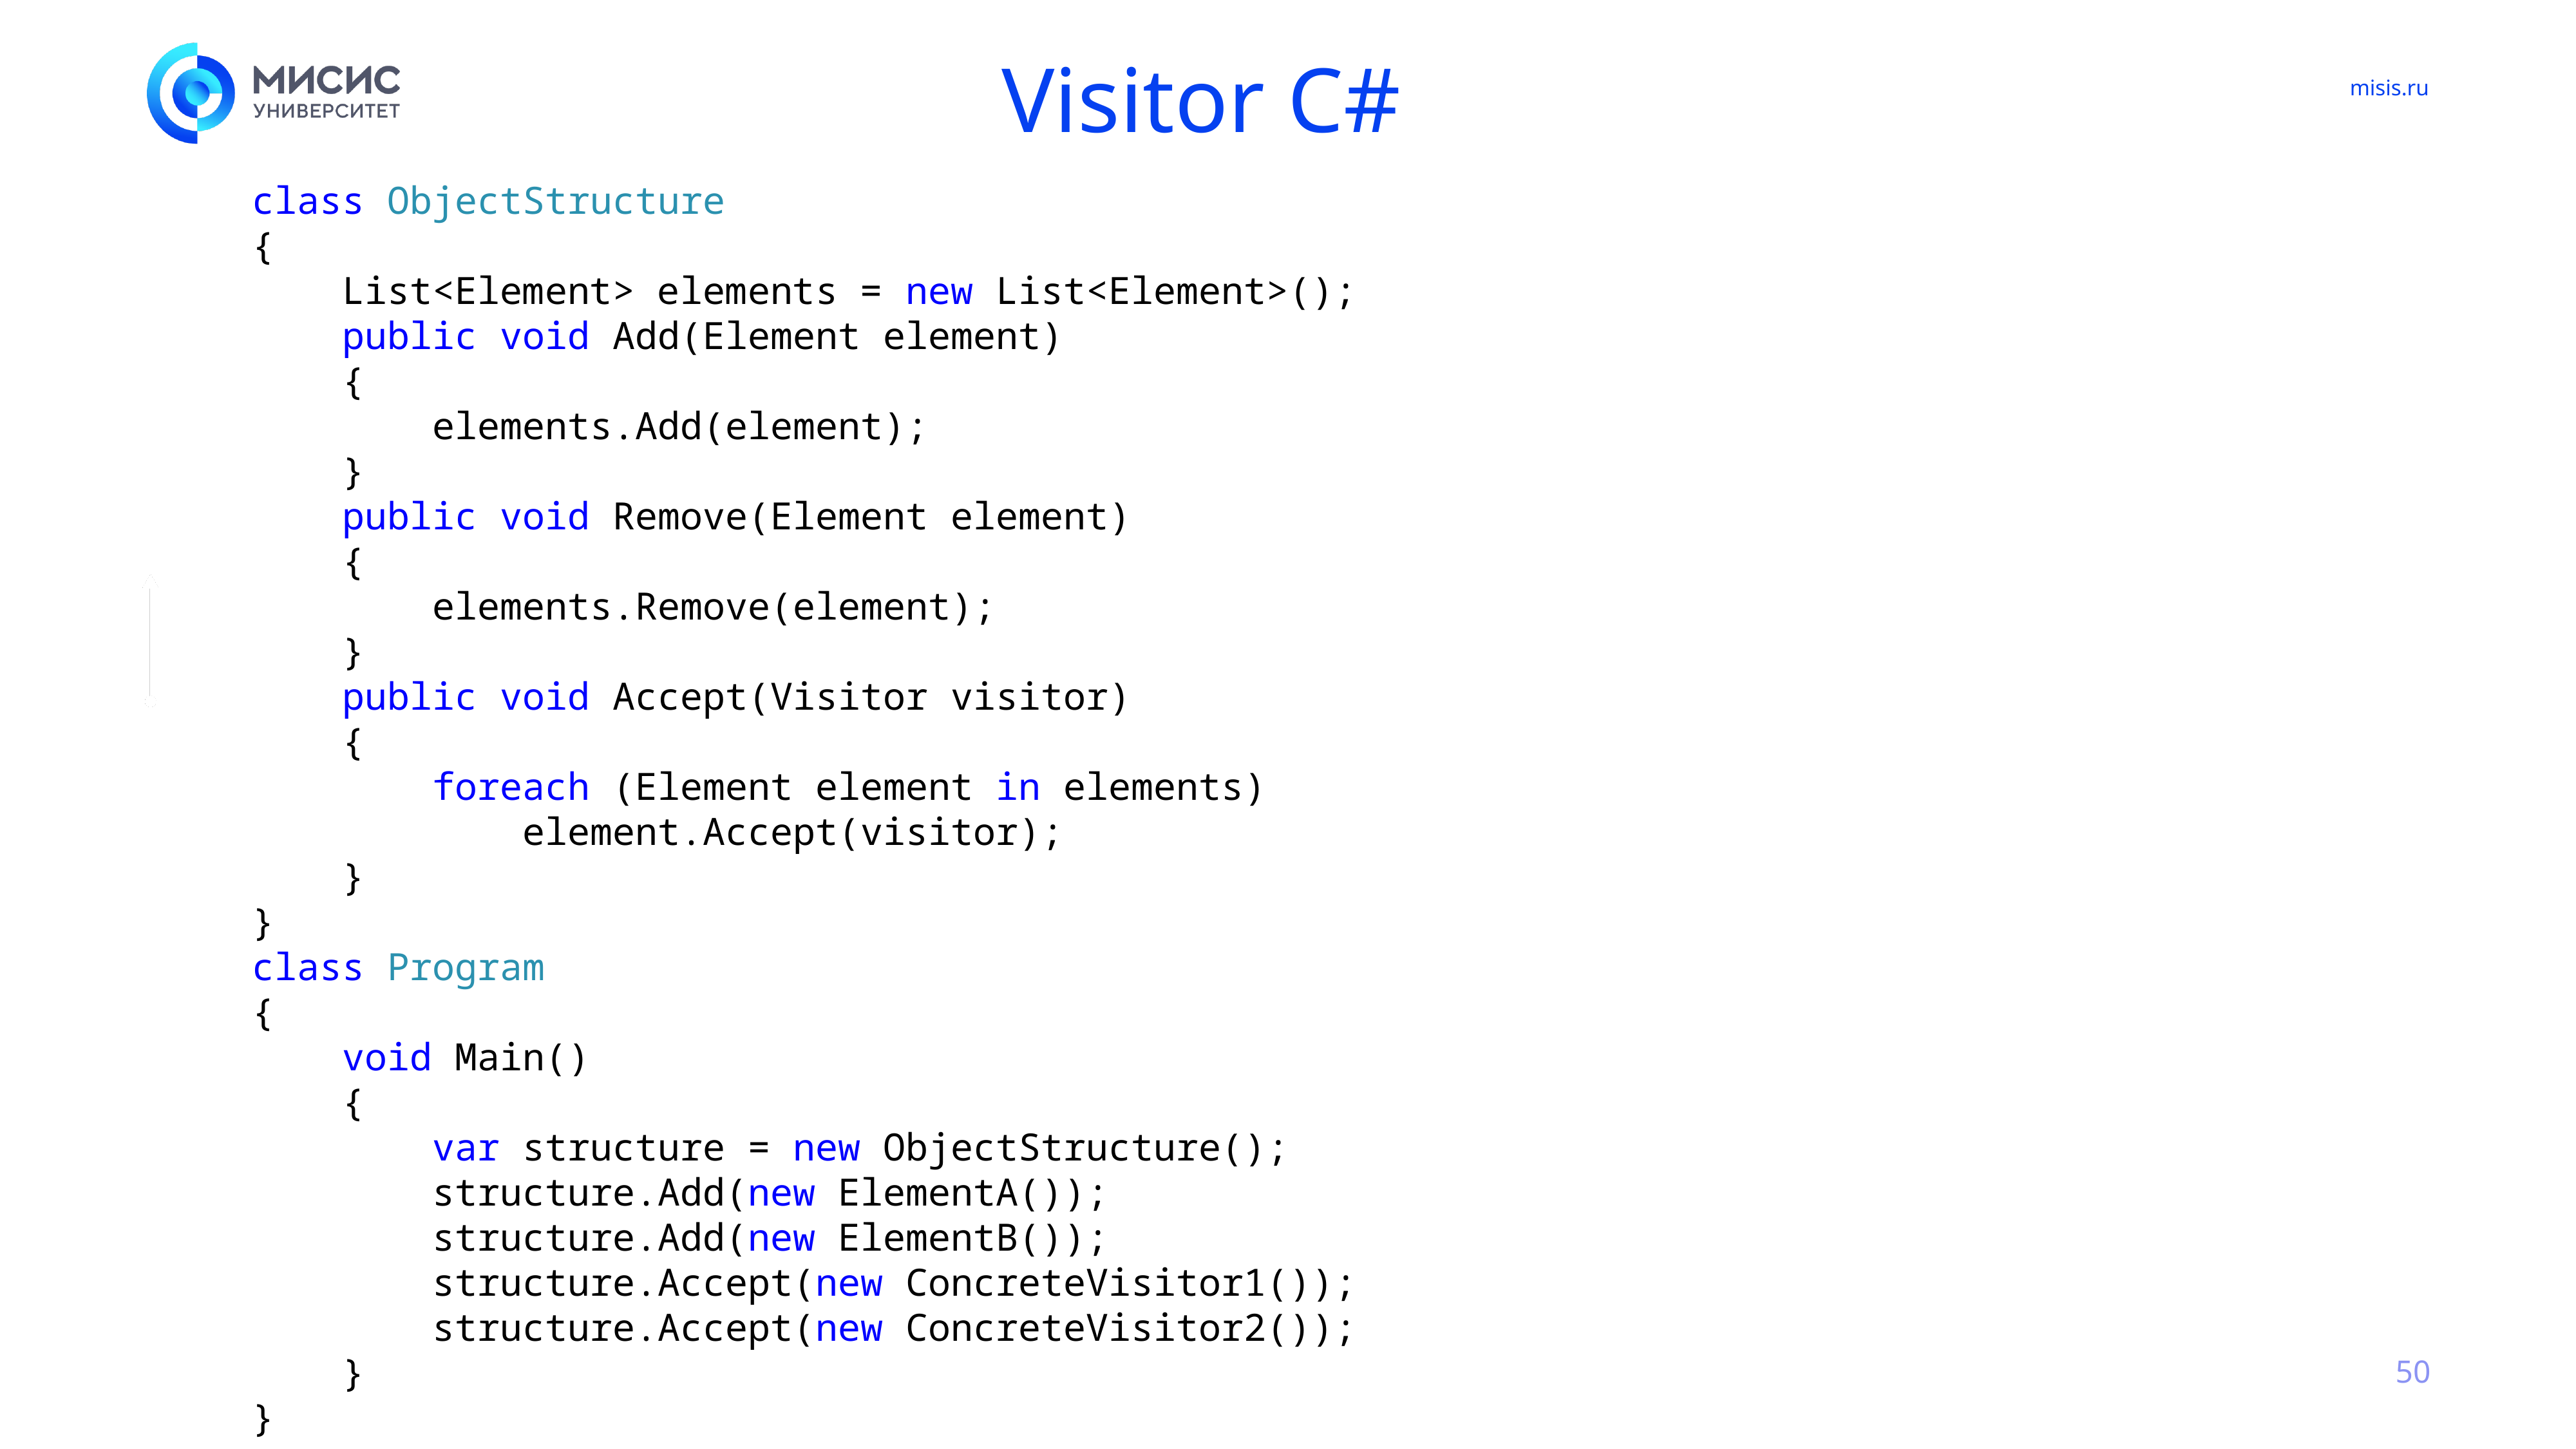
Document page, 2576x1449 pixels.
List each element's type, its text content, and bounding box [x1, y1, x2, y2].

title Visitor C# [639, 55, 1763, 172]
picture [147, 42, 401, 144]
picture [141, 573, 158, 707]
slide_number 50 [2417, 1334, 2441, 1412]
list class ObjectStructure { List<Element> elements = new List<Element>(); public void Add(Element element) { elements.Add(element); } public void Remove(Element element) { elements.Remove(element); } public void Accept(Visitor visitor) { foreach (Element element in elements) element.Accept(visitor); } } class Program { void Main() { var structure = new ObjectStructure(); structure.Add(new ElementA()); structure.Add(new ElementB()); structure.Accept(new ConcreteVisitor1()); structure.Accept(new ConcreteVisitor2()); } } [242, 172, 2417, 1434]
